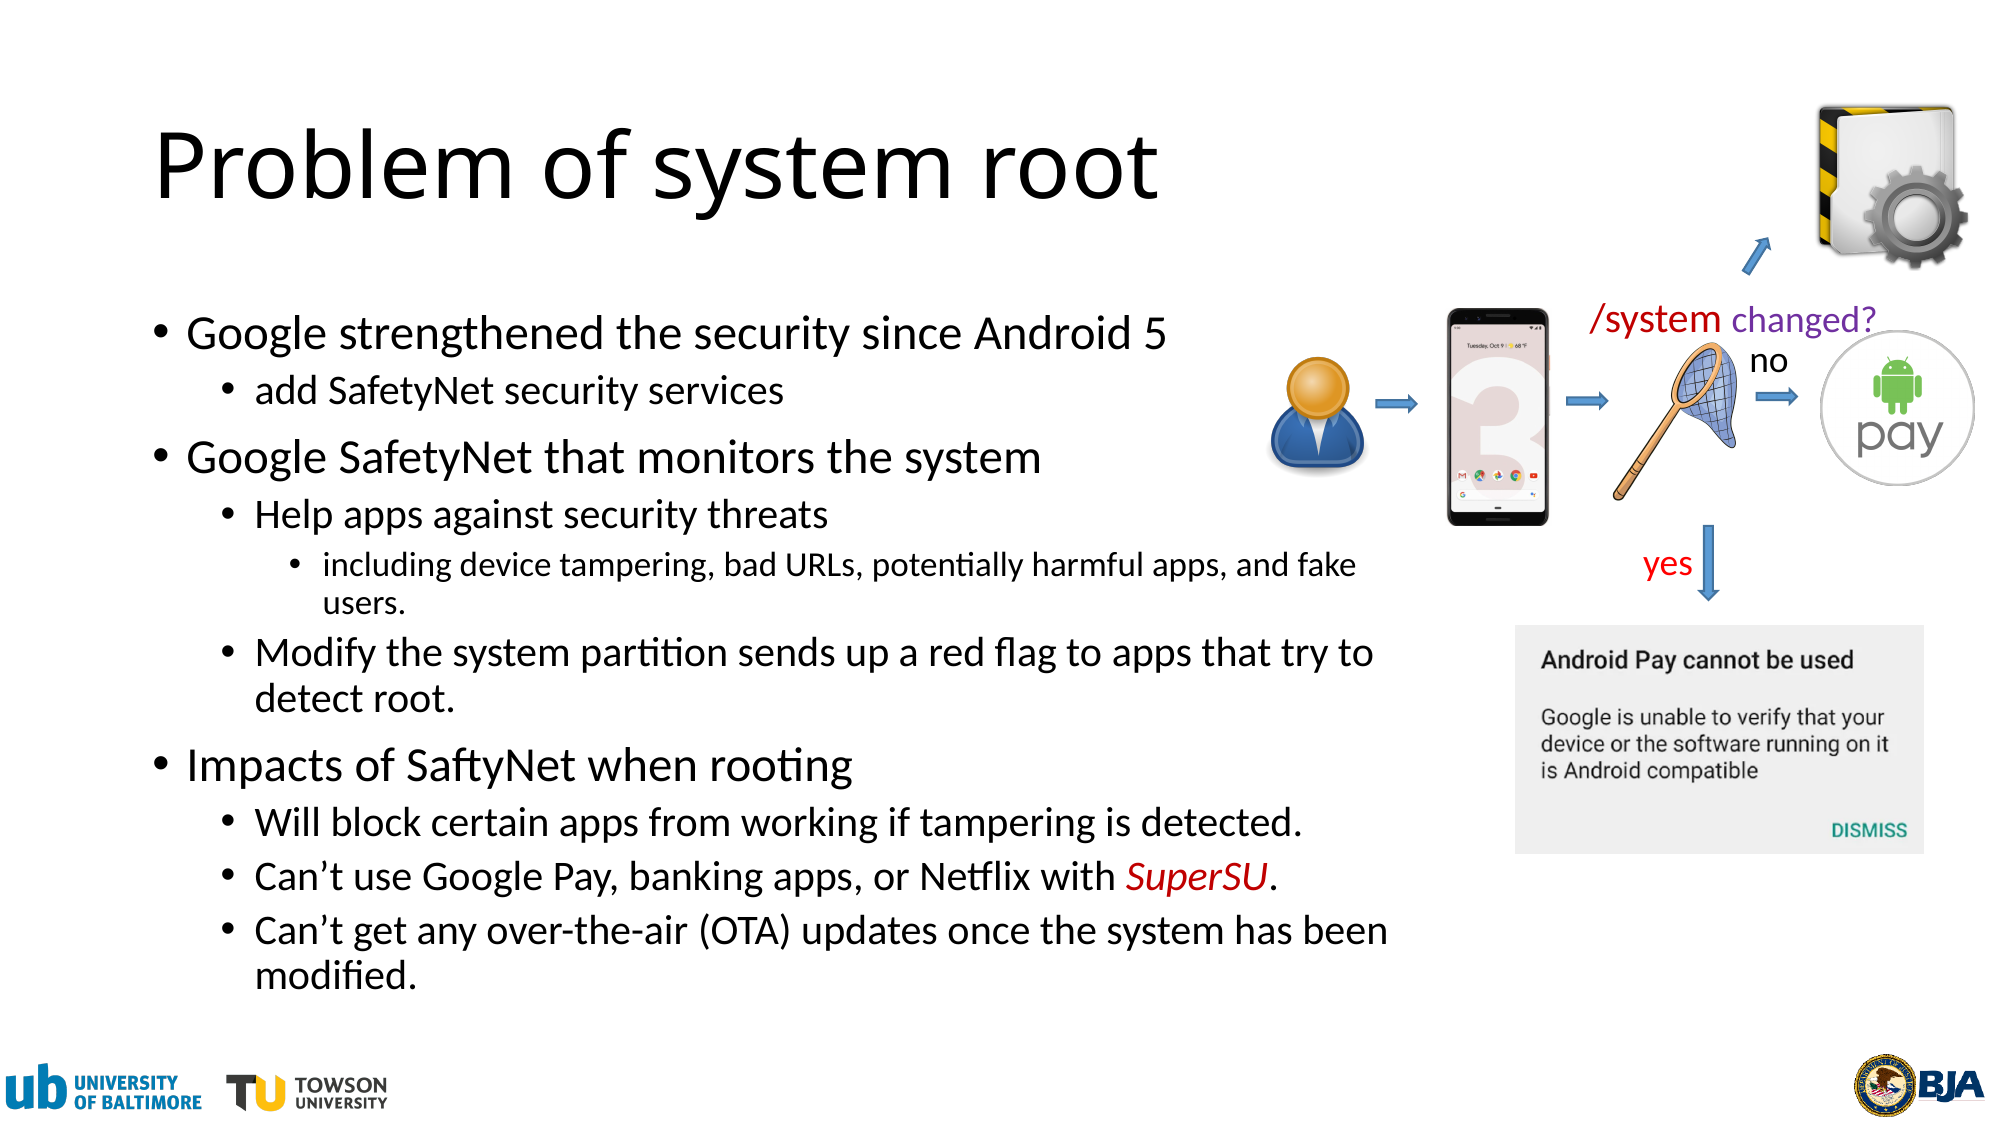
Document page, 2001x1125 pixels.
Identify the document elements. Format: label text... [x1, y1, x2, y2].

text_box [1698, 524, 1720, 602]
title Problem of system root [137, 59, 1863, 278]
picture [1445, 308, 1553, 526]
text_box [1566, 391, 1607, 411]
text_box [1755, 386, 1799, 407]
text_box yes [1628, 530, 1709, 591]
picture [0, 1031, 407, 1125]
picture [1514, 625, 1924, 854]
picture [1819, 330, 1975, 486]
list Google strengthened the security since Android 5 add SafetyNet security services Google SafetyNet that monitors the system Help apps against security threats including device tampering, bad URLs, potentially harmful apps, and fake users. Modify the system partition sends up a red flag to apps that try to detect root. Impacts of SaftyNet when rooting Will block certain apps from working if tampering is detected. Can’t use Google Pay, banking apps, or Netflix with SuperSU. Can’t get any over-the-air (OTA) updates once the system has been modified. [137, 299, 1414, 1014]
text_box no [1734, 327, 1804, 388]
text_box [1384, 394, 1418, 414]
picture [1804, 100, 1975, 271]
picture [1251, 351, 1384, 484]
picture [1854, 1054, 1986, 1117]
text_box /system changed? [1574, 282, 1894, 348]
picture [1607, 341, 1742, 502]
text_box [1741, 237, 1772, 276]
